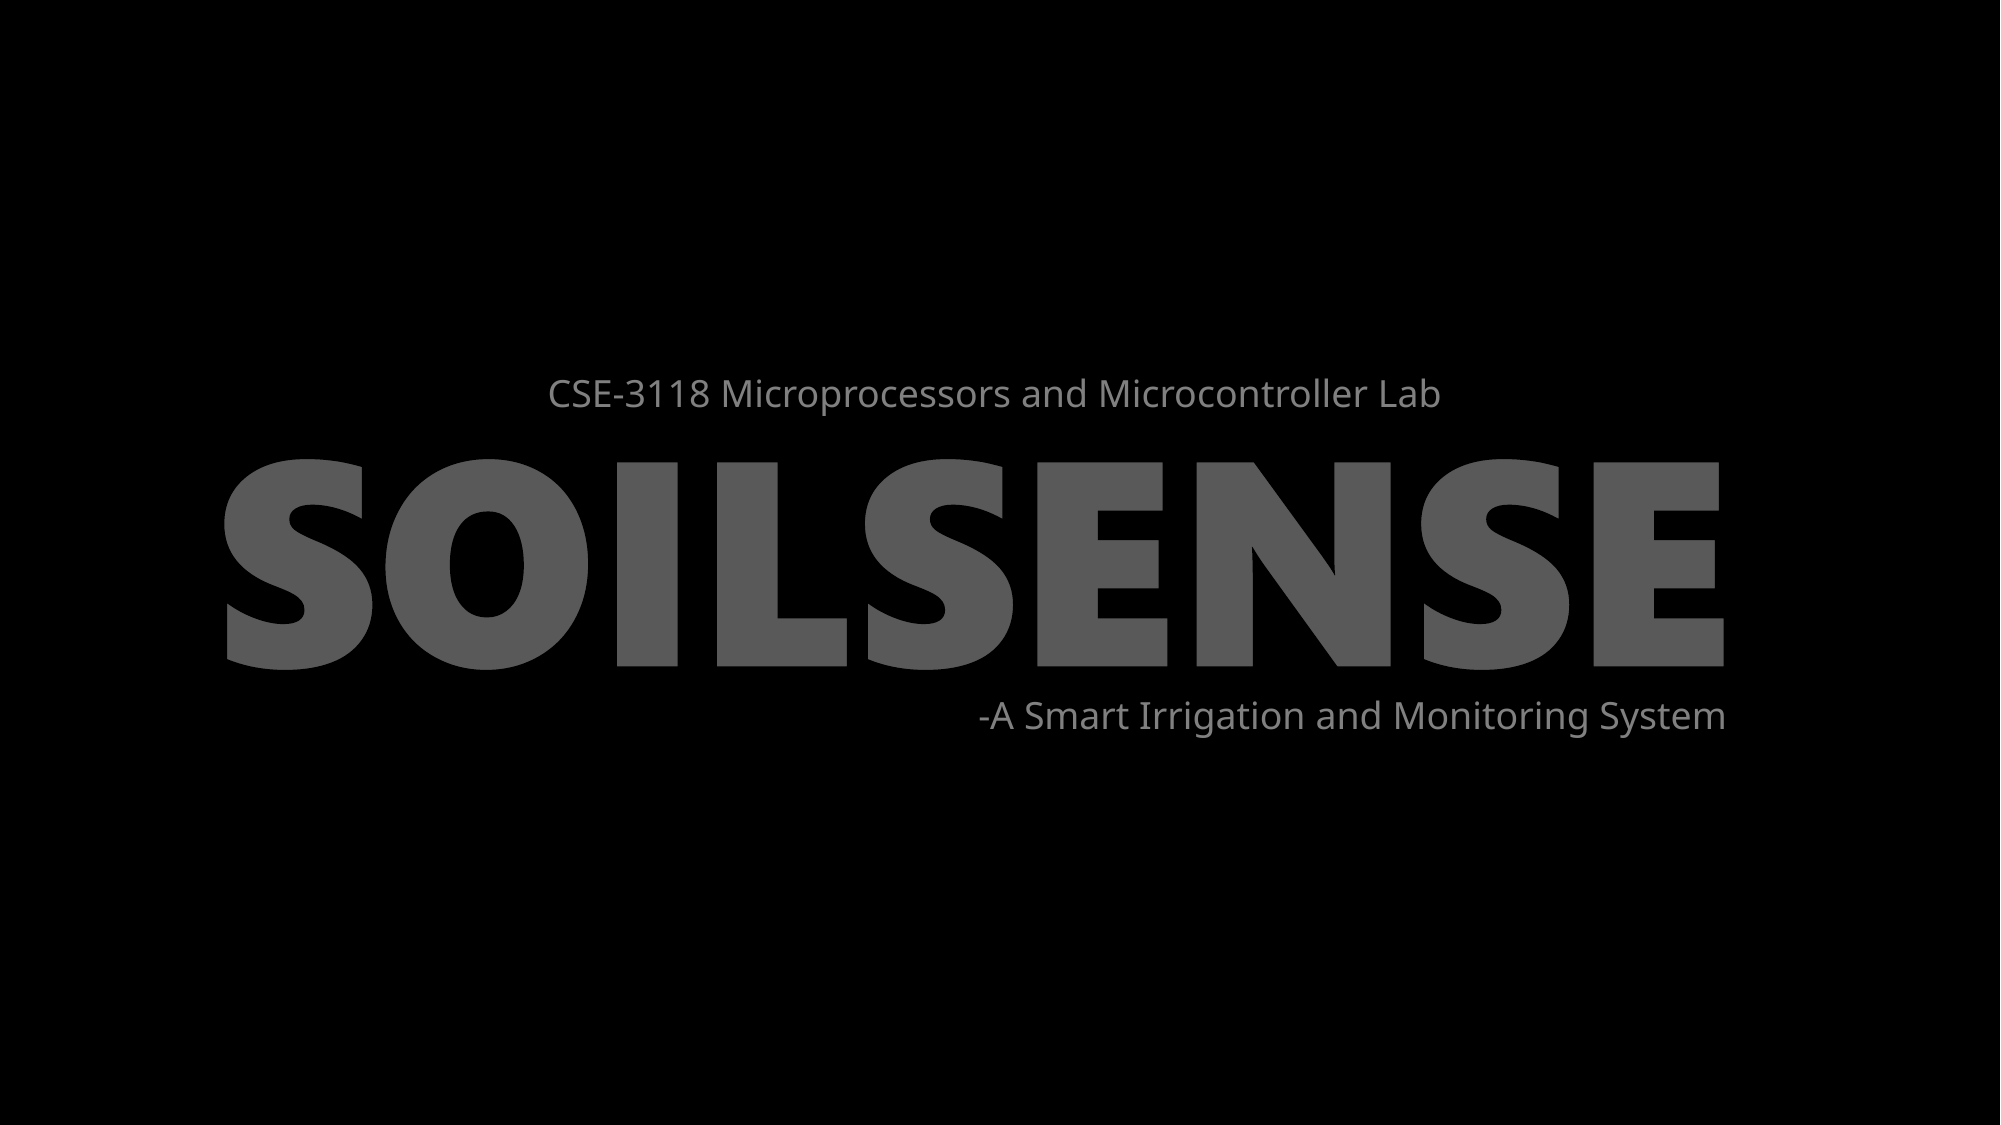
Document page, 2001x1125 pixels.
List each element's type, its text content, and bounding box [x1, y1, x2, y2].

text_box -A Smart Irrigation and Monitoring System [923, 692, 1728, 735]
text_box CSE-3118 Microprocessors and Microcontroller Lab [489, 369, 1501, 412]
text_box [0, 0, 2000, 1125]
